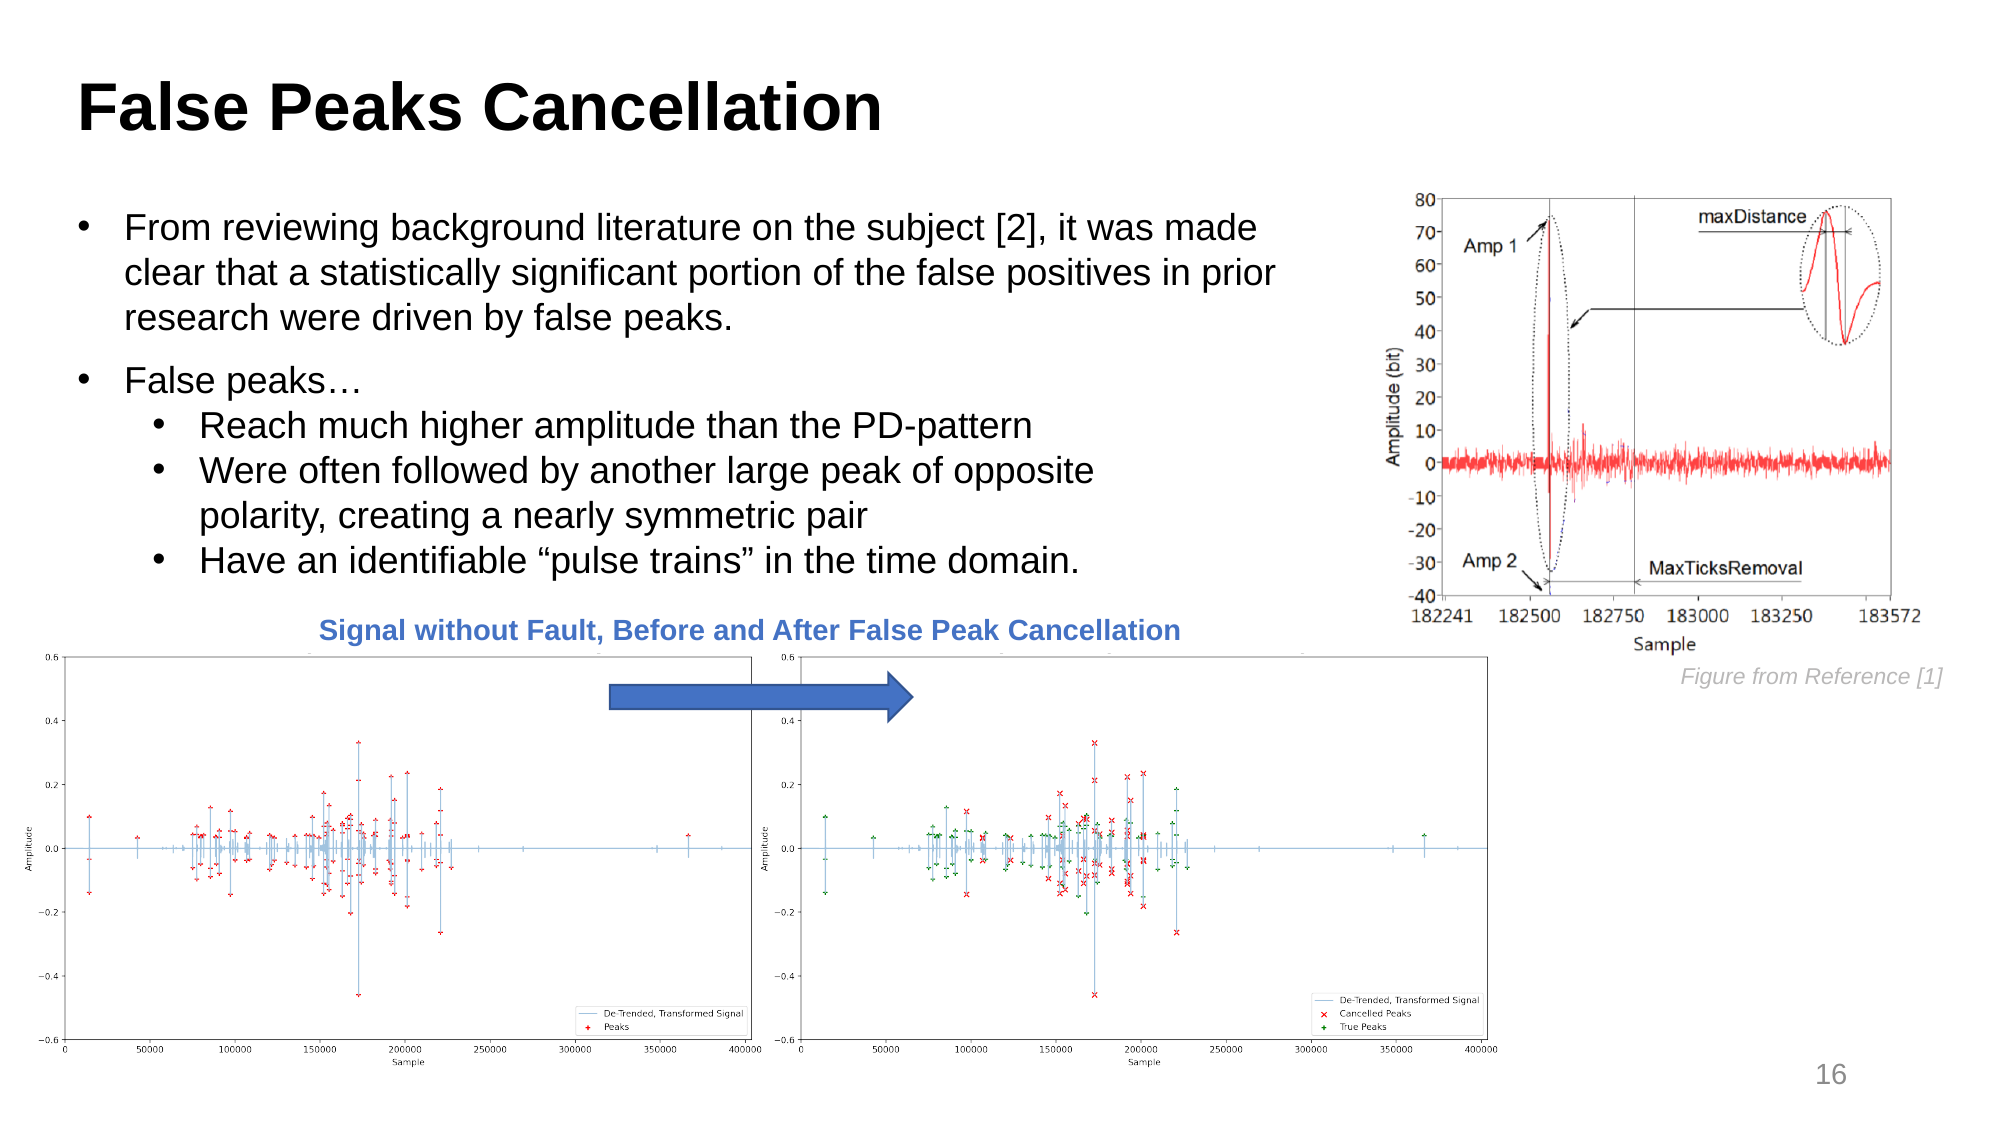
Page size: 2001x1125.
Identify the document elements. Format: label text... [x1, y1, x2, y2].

text_box Figure from Reference [1] [1665, 654, 1958, 697]
picture [6, 597, 840, 1103]
text_box False peaks… Reach much higher amplitude than the PD-pattern Were often followed by another large peak of opposite polarity, creating a nearly symmetric pair Have an identifiable “pulse trains” in the time domain. [62, 348, 1225, 589]
text_box From reviewing background literature on the subject [2], it was made clear that a statistically significant portion of the false positives in prior research were driven by false peaks. [62, 195, 1319, 346]
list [840, 597, 1576, 1103]
picture [1371, 184, 1938, 664]
slide_number 16 [1576, 1042, 1863, 1103]
title False Peaks Cancellation [62, 64, 1938, 153]
